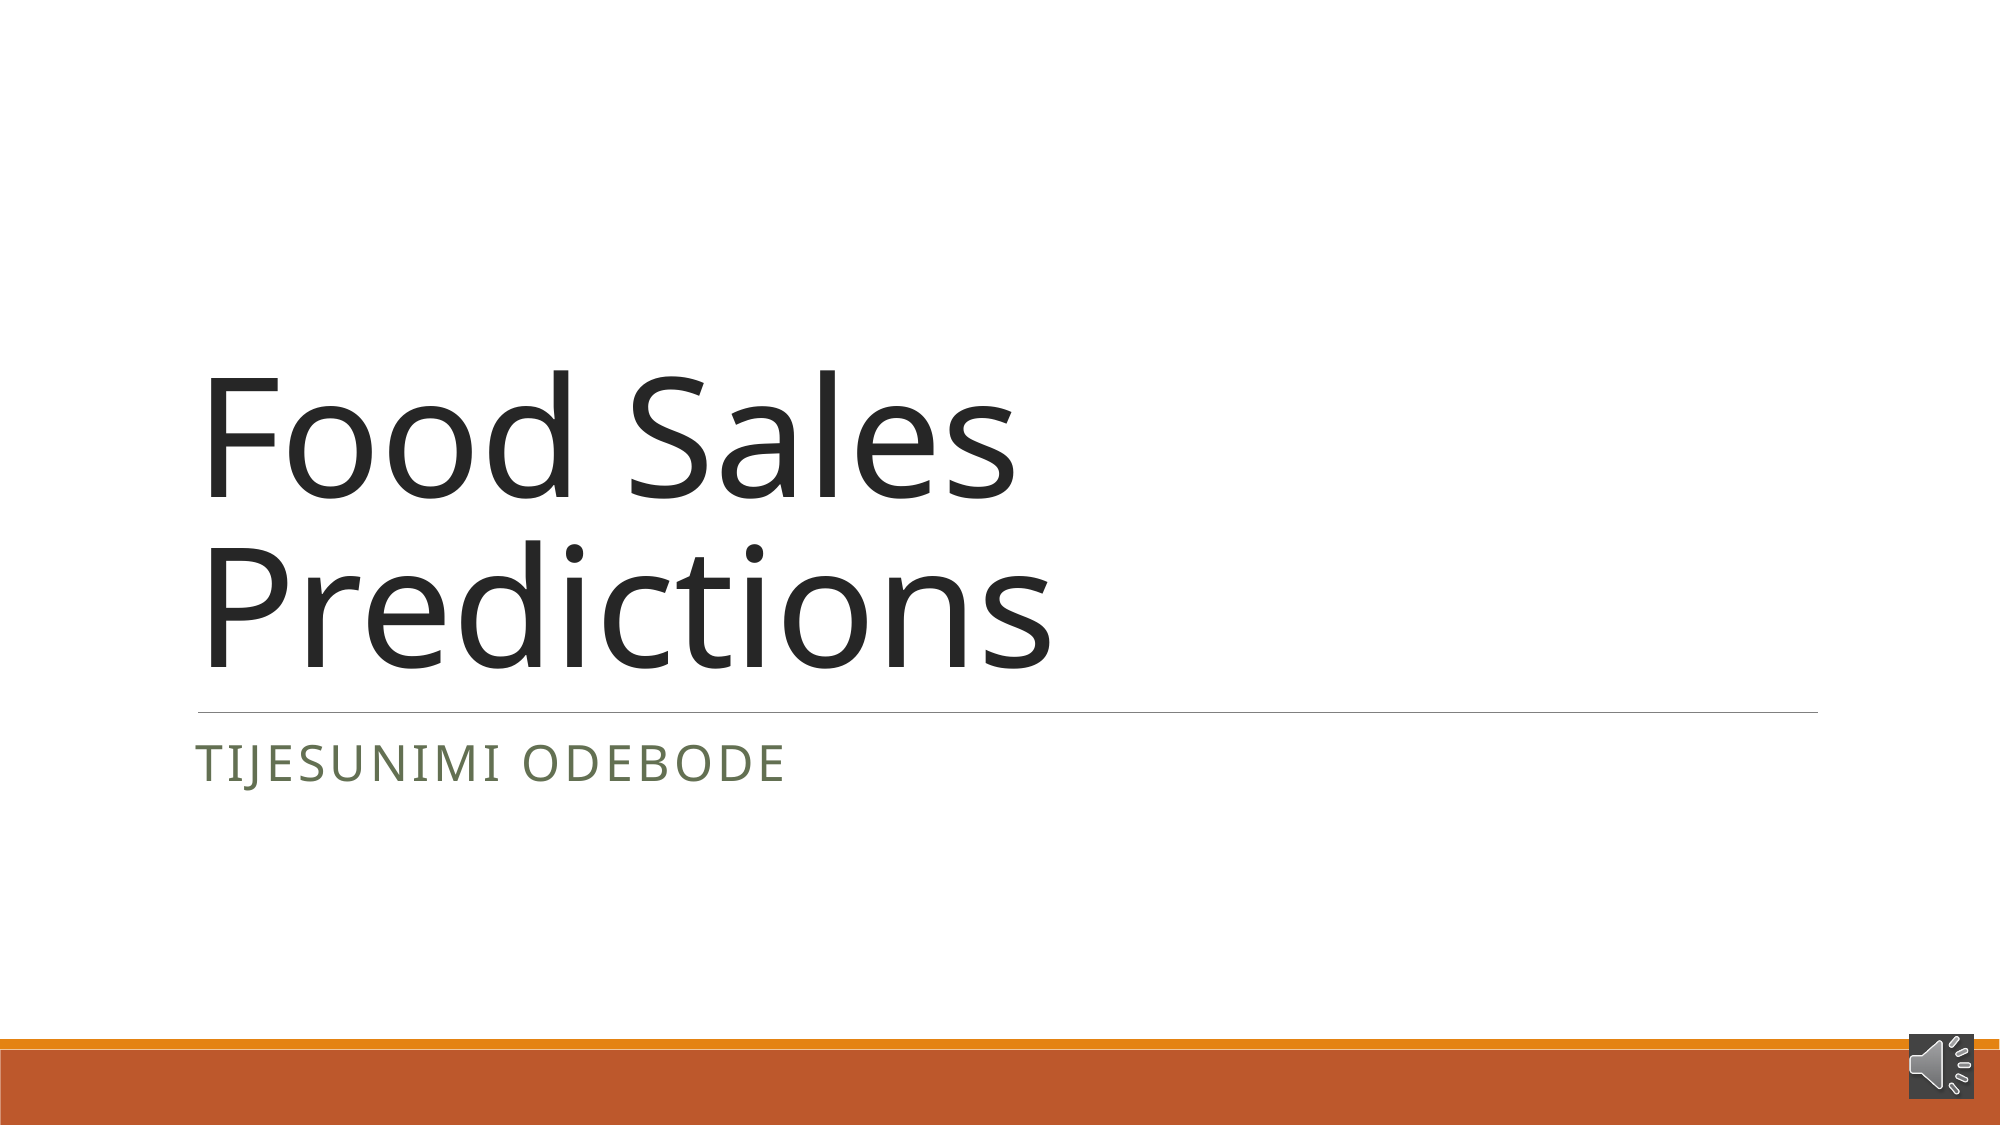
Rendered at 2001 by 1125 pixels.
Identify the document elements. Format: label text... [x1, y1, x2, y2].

title Food Sales Predictions [180, 124, 1830, 710]
picture [1907, 1032, 1976, 1101]
subtitle Tijesunimi Odebode [180, 730, 1831, 919]
